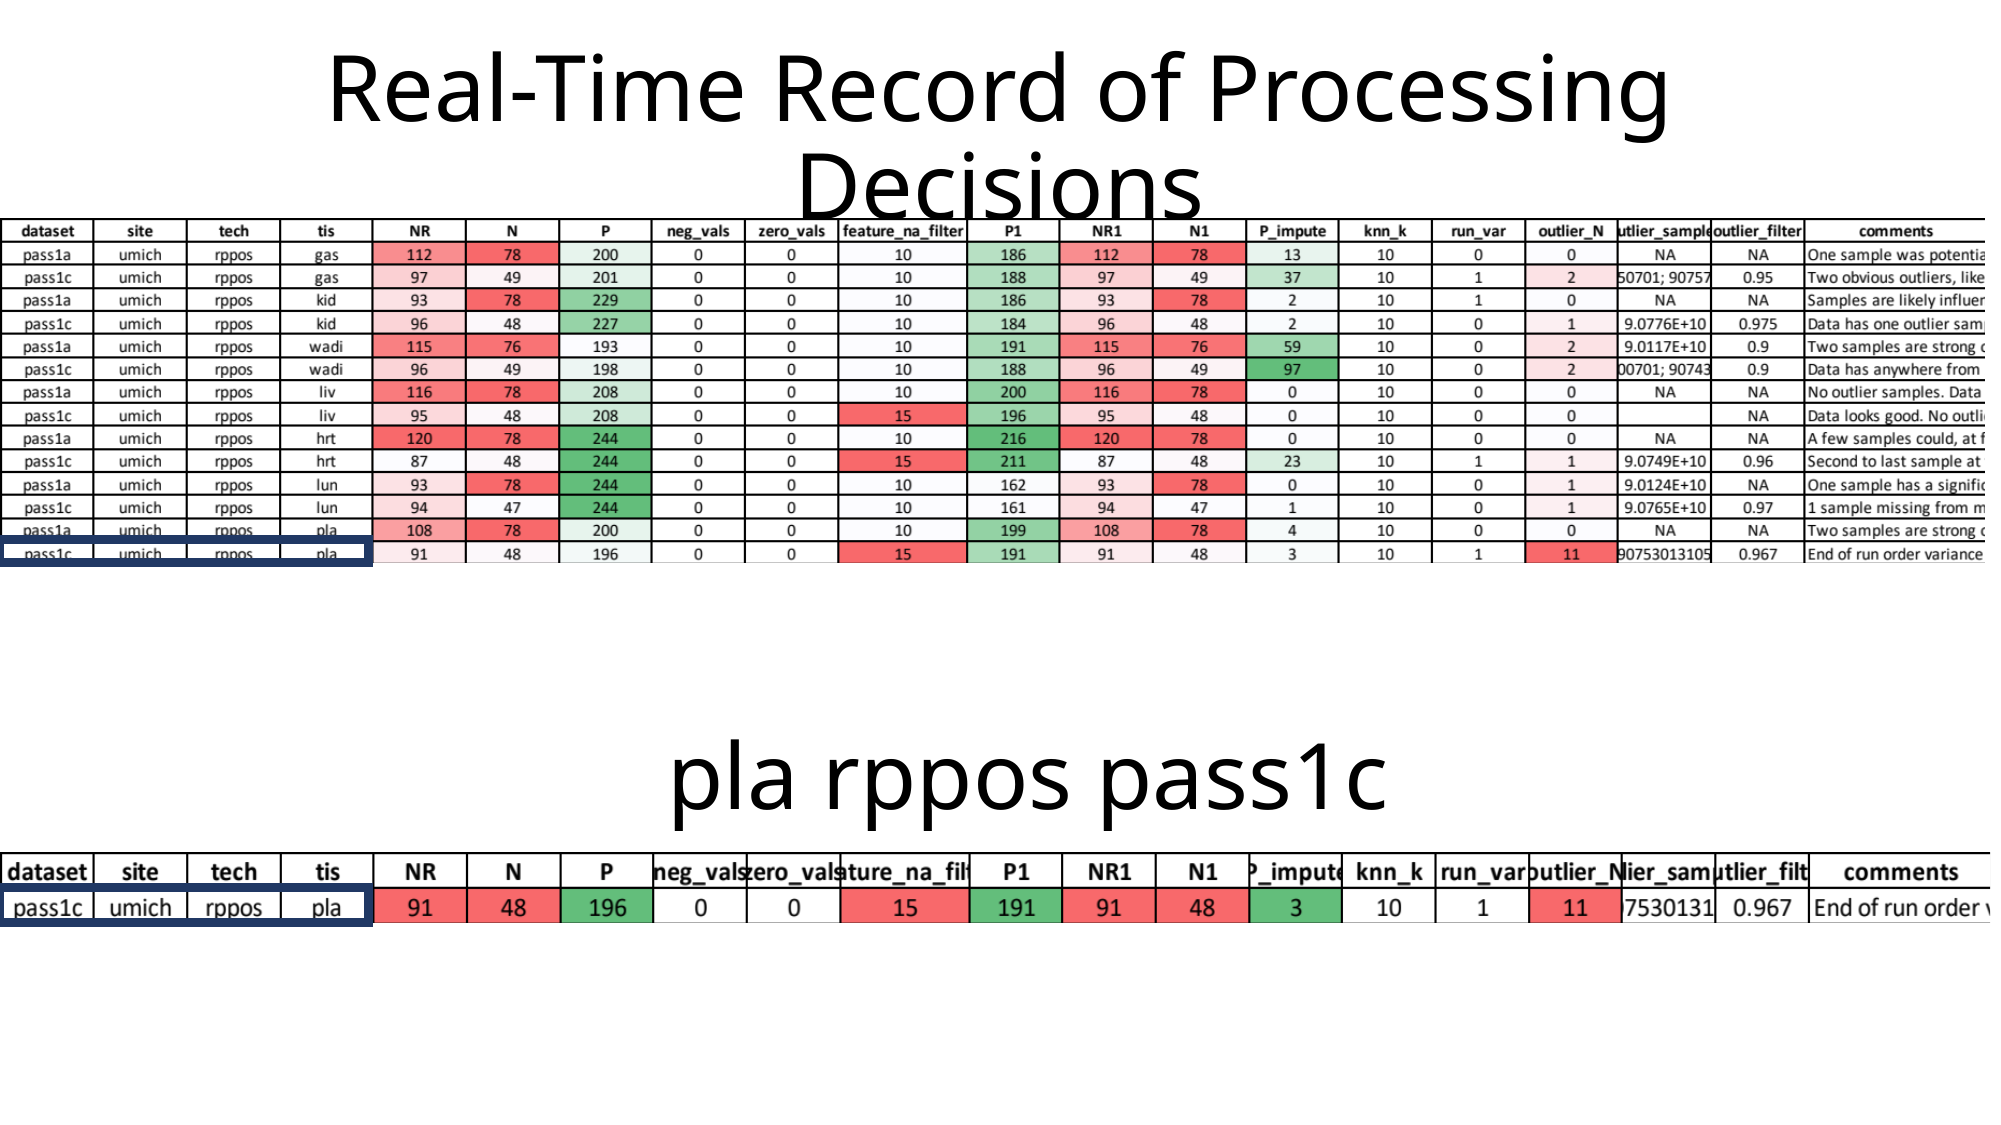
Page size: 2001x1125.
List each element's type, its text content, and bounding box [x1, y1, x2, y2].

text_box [0, 218, 1985, 563]
title Real-Time Record of Processing Decisions [137, 32, 1863, 218]
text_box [0, 852, 1991, 923]
text_box pla rppos pass1c [165, 671, 1891, 852]
